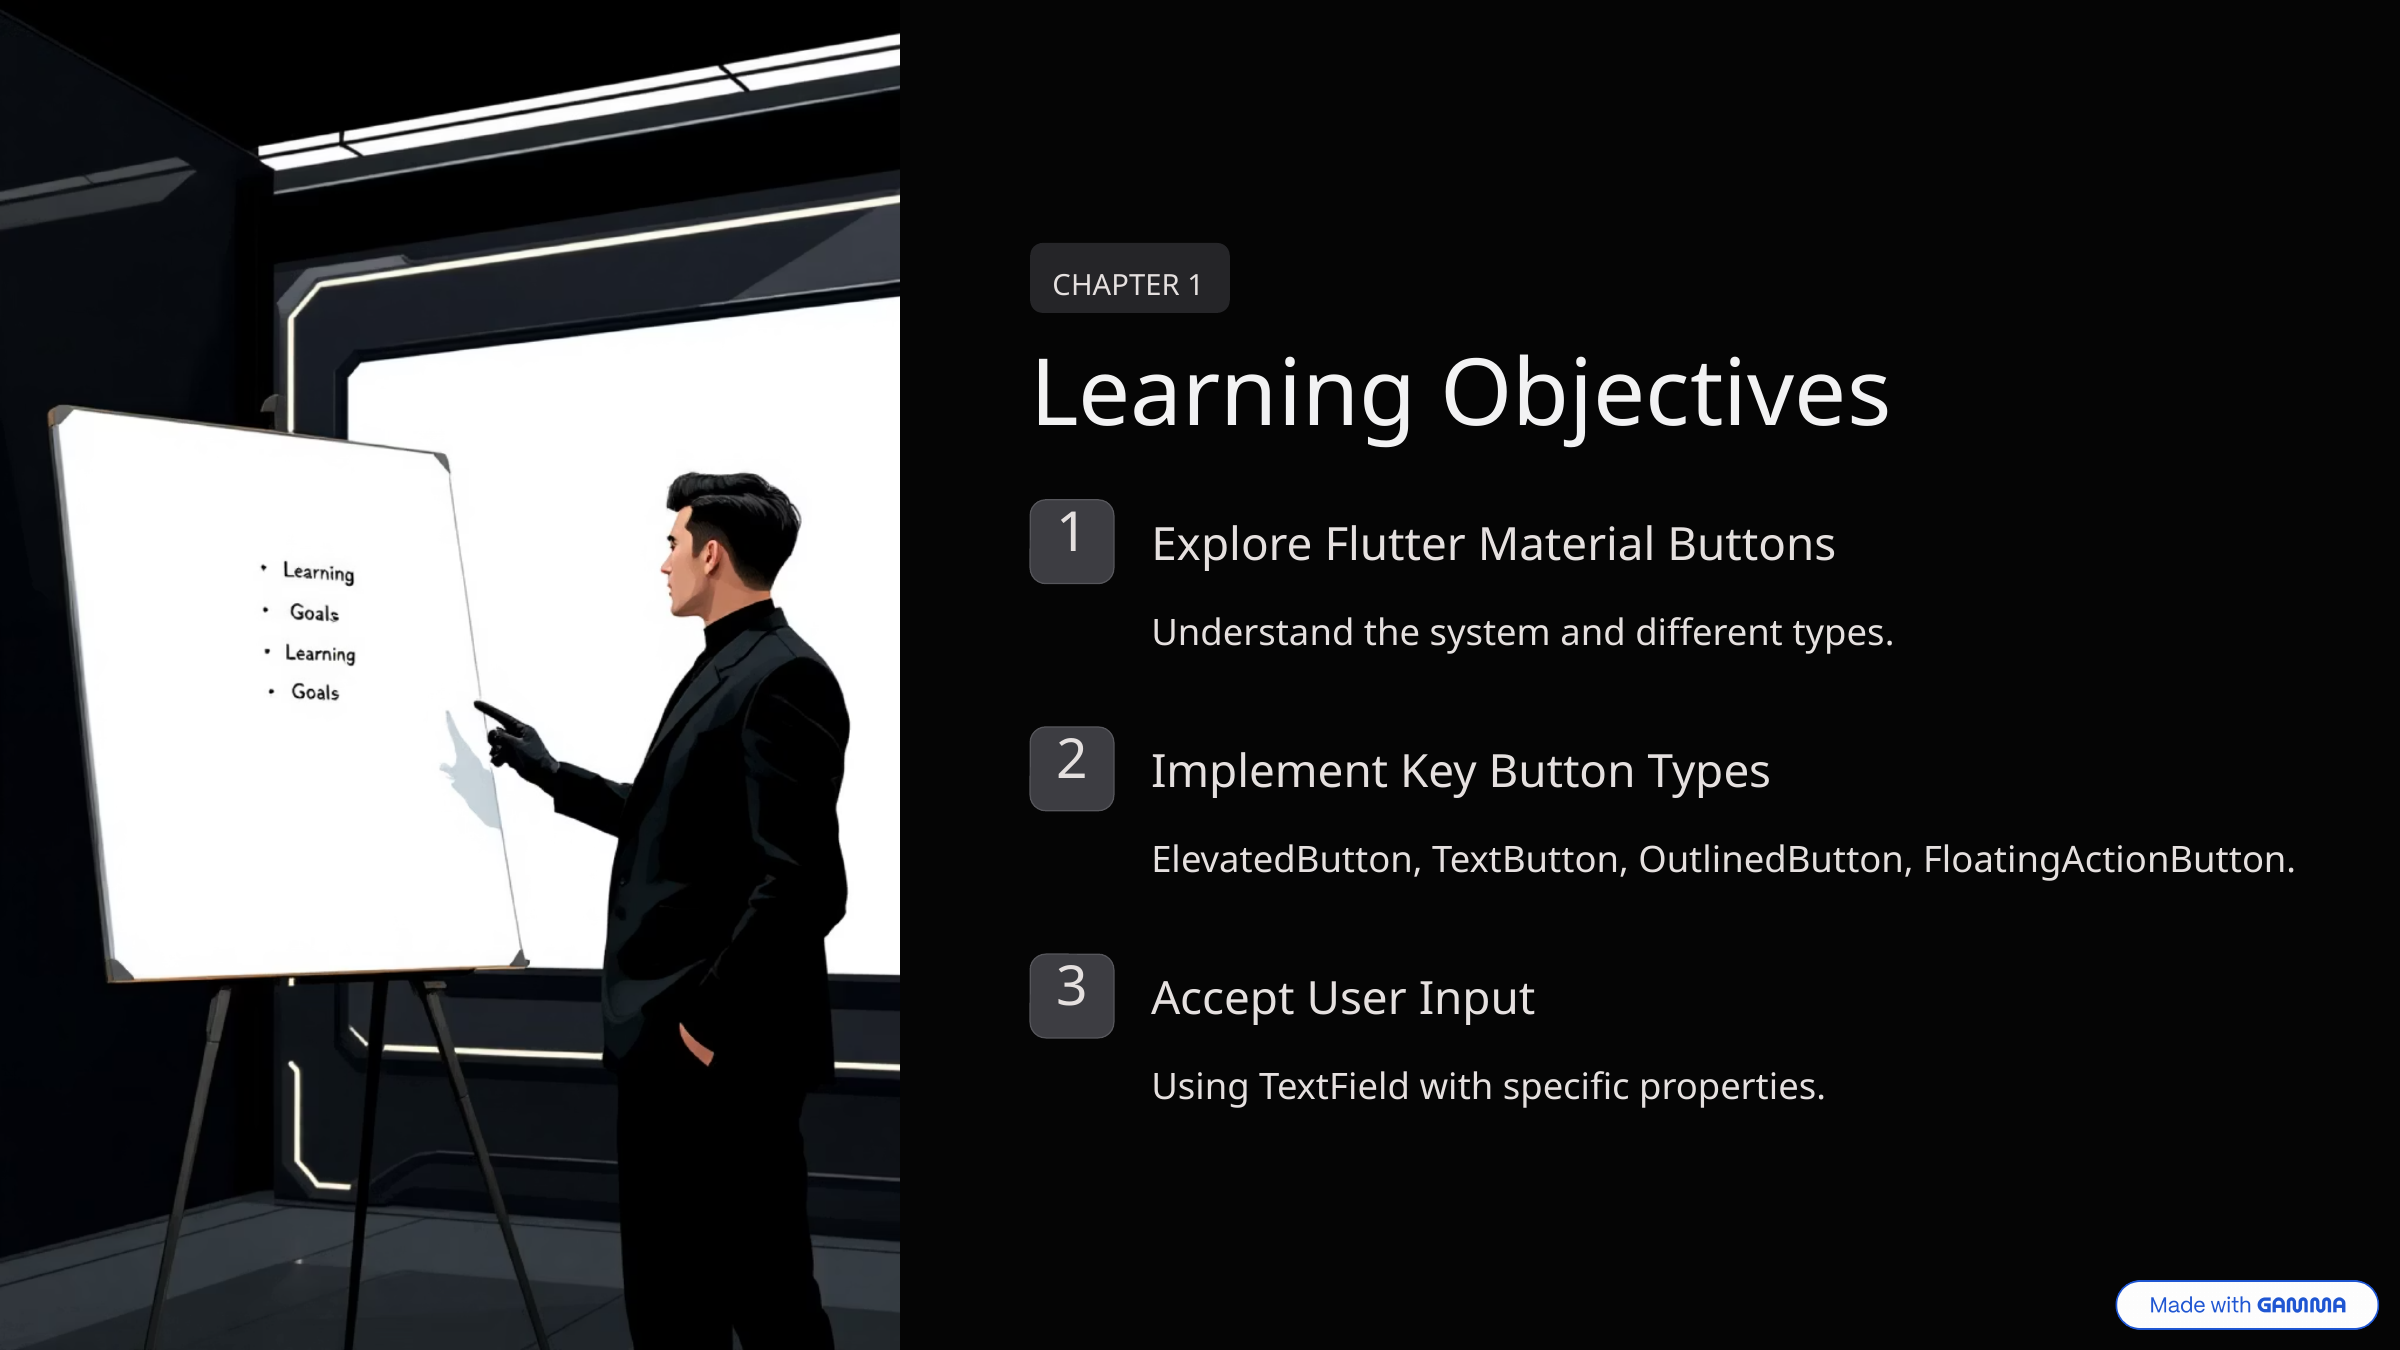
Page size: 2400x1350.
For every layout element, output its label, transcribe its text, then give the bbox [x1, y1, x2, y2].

text_box [1030, 242, 1230, 313]
picture [2106, 1271, 2389, 1339]
text_box [1030, 499, 1114, 584]
text_box 3 [1044, 961, 1100, 1031]
text_box 1 [1044, 506, 1100, 577]
picture [0, 0, 900, 1350]
text_box 2 [1044, 733, 1100, 804]
text_box Learning Objectives [1030, 327, 1961, 445]
text_box CHAPTER 1 [1052, 254, 1208, 302]
text_box ElevatedButton, TextButton, OutlinedButton, FloatingActionButton. [1151, 820, 2270, 880]
text_box Understand the system and different types. [1151, 593, 2270, 653]
text_box [1030, 954, 1114, 1038]
text_box Explore Flutter Material Buttons [1151, 512, 1853, 571]
text_box Accept User Input [1151, 966, 1617, 1025]
text_box Using TextField with specific properties. [1151, 1047, 2270, 1107]
text_box Implement Key Button Types [1151, 739, 1805, 798]
text_box [1030, 726, 1114, 811]
